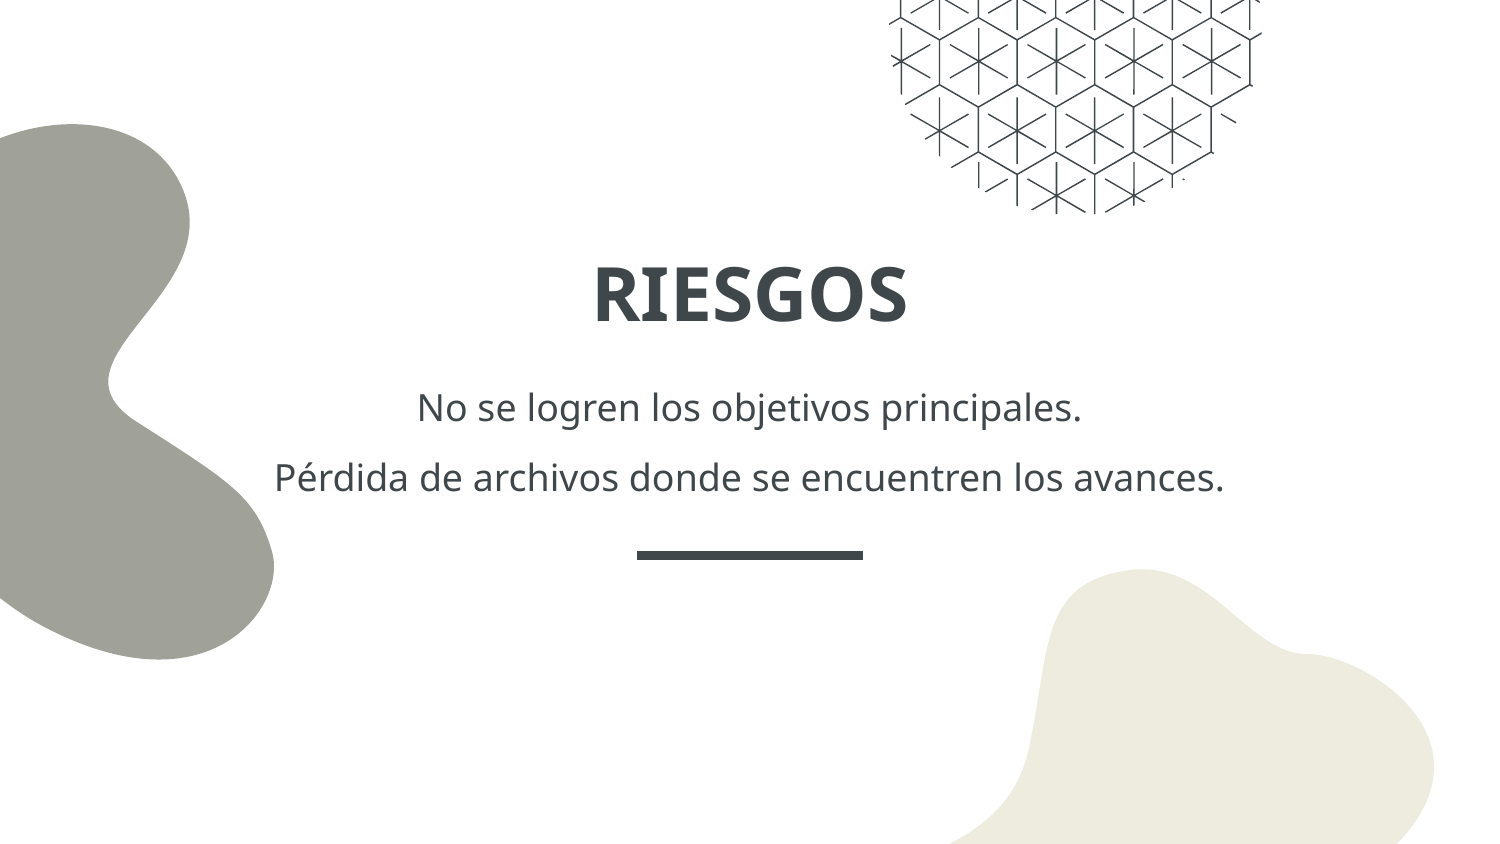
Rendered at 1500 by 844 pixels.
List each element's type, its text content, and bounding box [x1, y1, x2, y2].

subtitle No se logren los objetivos principales. Pérdida de archivos donde se encuentren los avances. [257, 369, 1243, 572]
title RIESGOS [276, 221, 1224, 352]
text_box [636, 550, 864, 560]
